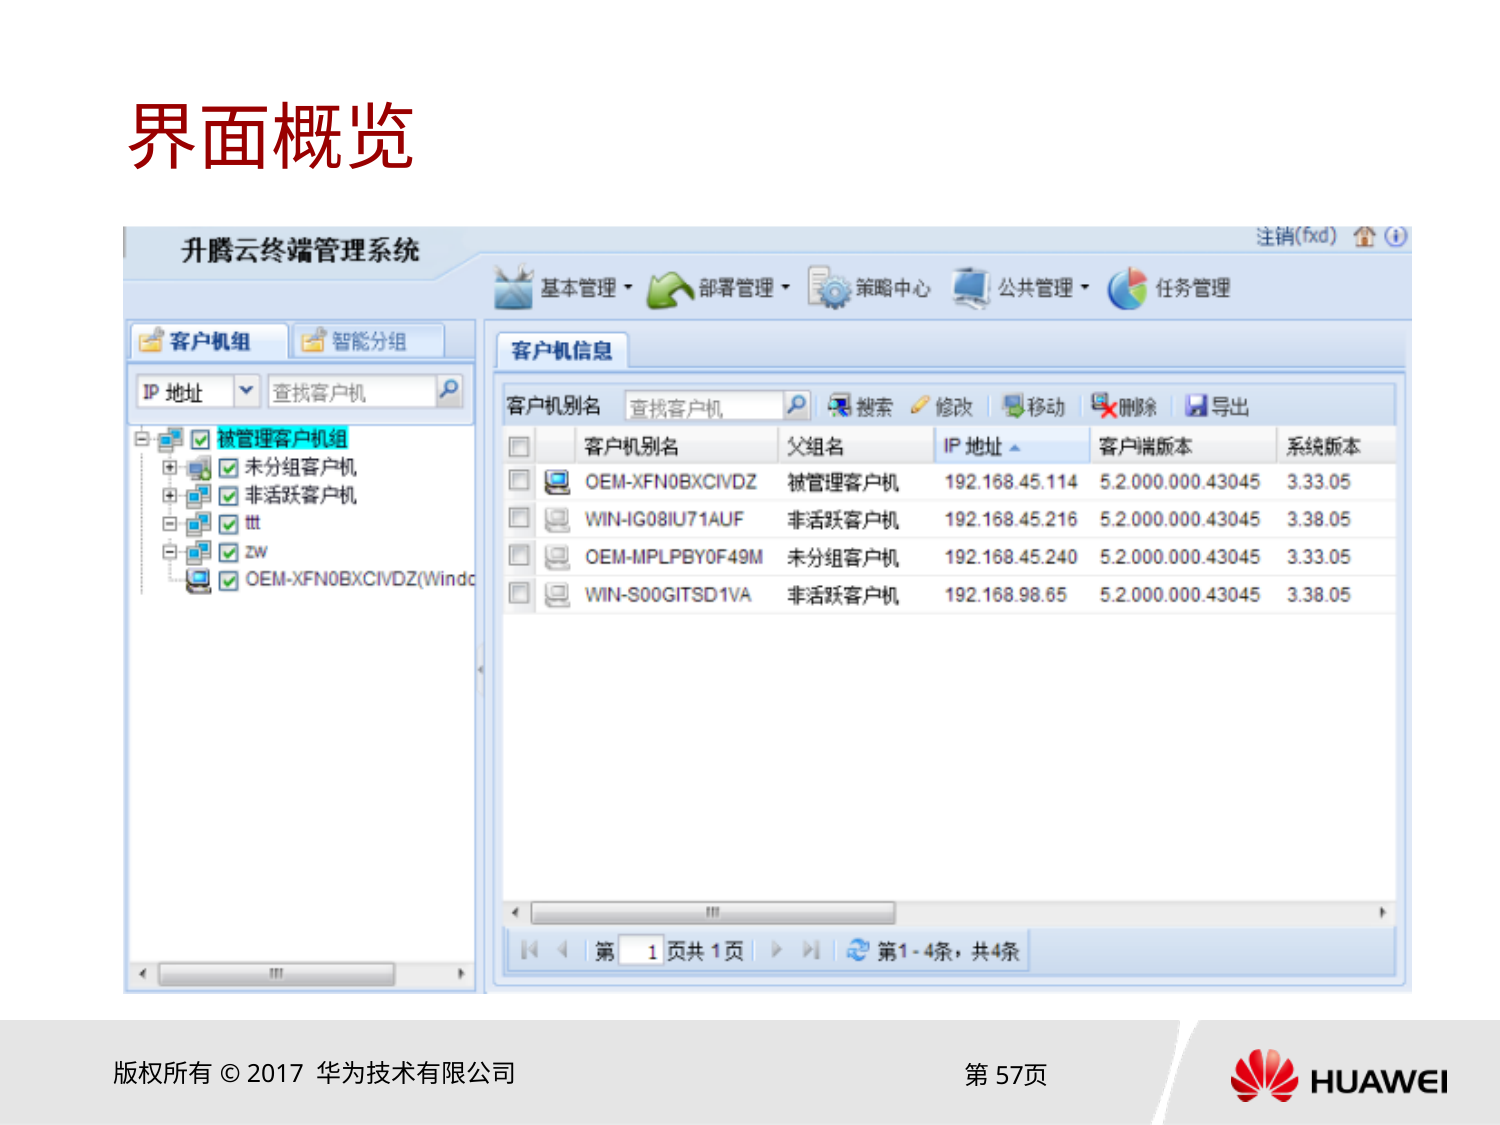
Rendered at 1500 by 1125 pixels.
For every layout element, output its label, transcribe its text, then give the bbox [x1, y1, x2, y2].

title 界面概览 [111, 63, 1412, 207]
picture [123, 225, 1412, 994]
picture [0, 1020, 1500, 1125]
